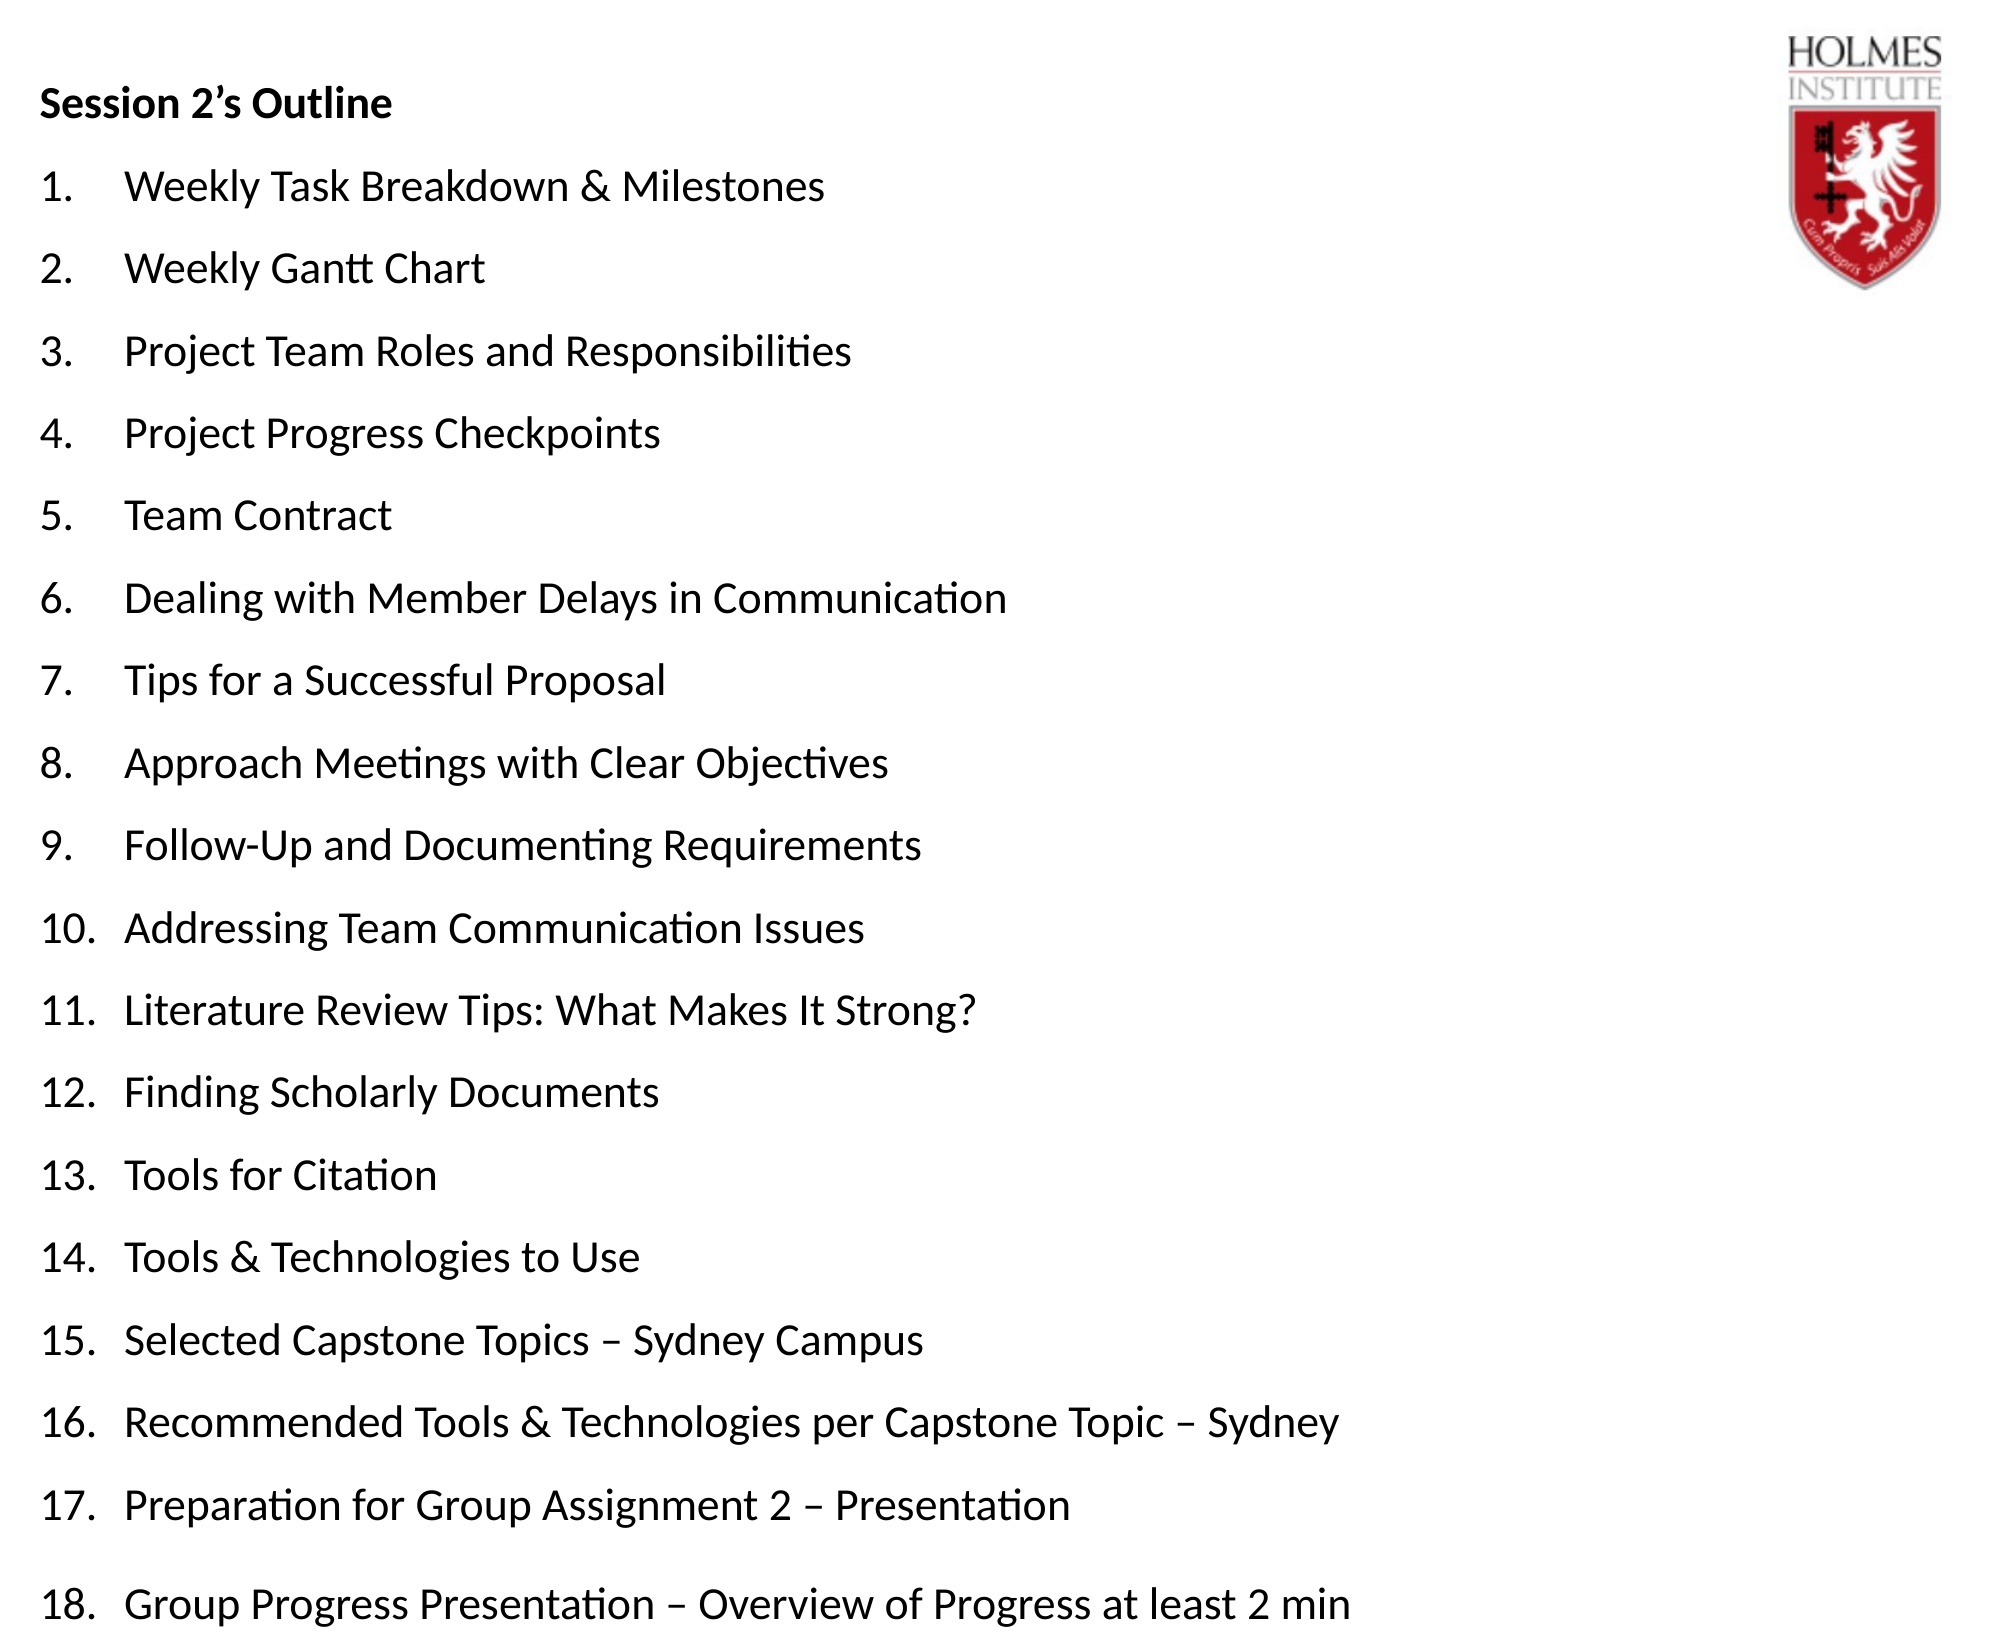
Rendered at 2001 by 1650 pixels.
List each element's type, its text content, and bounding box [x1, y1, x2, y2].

text_box Session 2’s Outline Weekly Task Breakdown & Milestones Weekly Gantt Chart Project Team Roles and Responsibilities Project Progress Checkpoints Team Contract Dealing with Member Delays in Communication Tips for a Successful Proposal Approach Meetings with Clear Objectives Follow-Up and Documenting Requirements Addressing Team Communication Issues Literature Review Tips: What Makes It Strong? Finding Scholarly Documents Tools for Citation Tools & Technologies to Use Selected Capstone Topics – Sydney Campus Recommended Tools & Technologies per Capstone Topic – Sydney Preparation for Group Assignment 2 – Presentation Group Progress Presentation – Overview of Progress at least 2 min [24, 38, 1975, 1636]
picture [1682, 0, 2000, 313]
